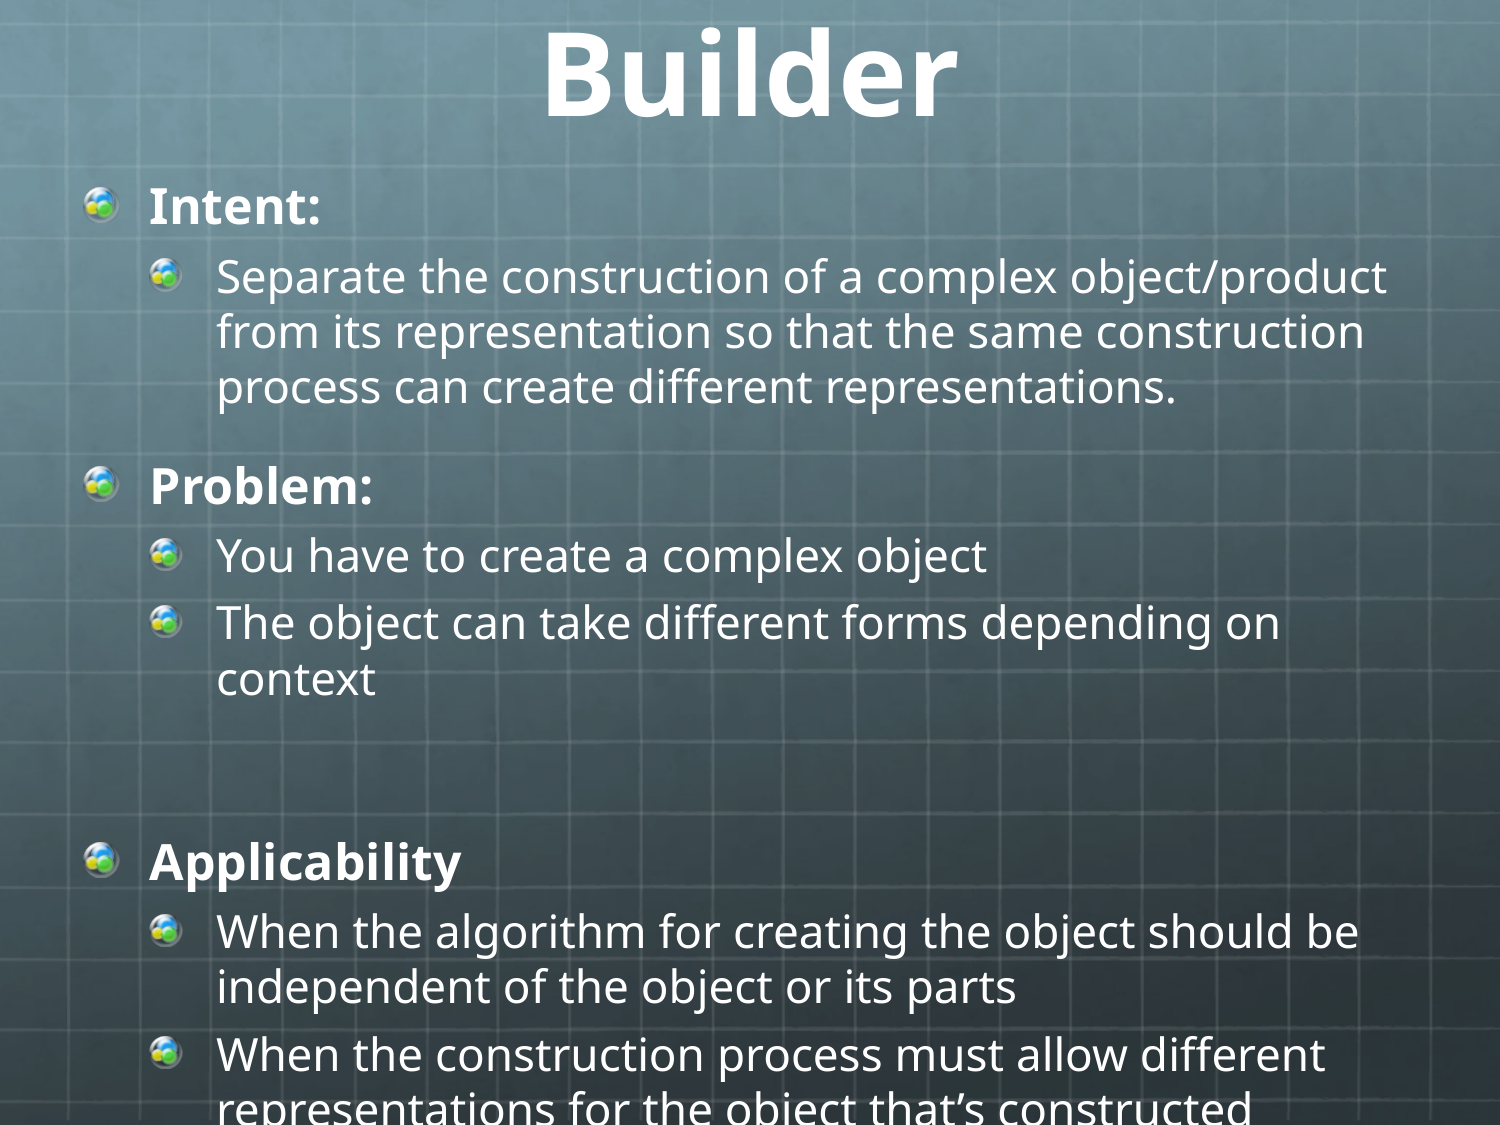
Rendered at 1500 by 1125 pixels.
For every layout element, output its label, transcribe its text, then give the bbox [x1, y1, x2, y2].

picture [0, 0, 1500, 1125]
list Intent: Separate the construction of a complex object/product from its representation so that the same construction process can create different representations. Problem: You have to create a complex object The object can take different forms depending on context Applicability When the algorithm for creating the object should be independent of the object or its parts When the construction process must allow different representations for the object that’s constructed [68, 167, 1435, 1079]
title Builder [127, 17, 1372, 123]
